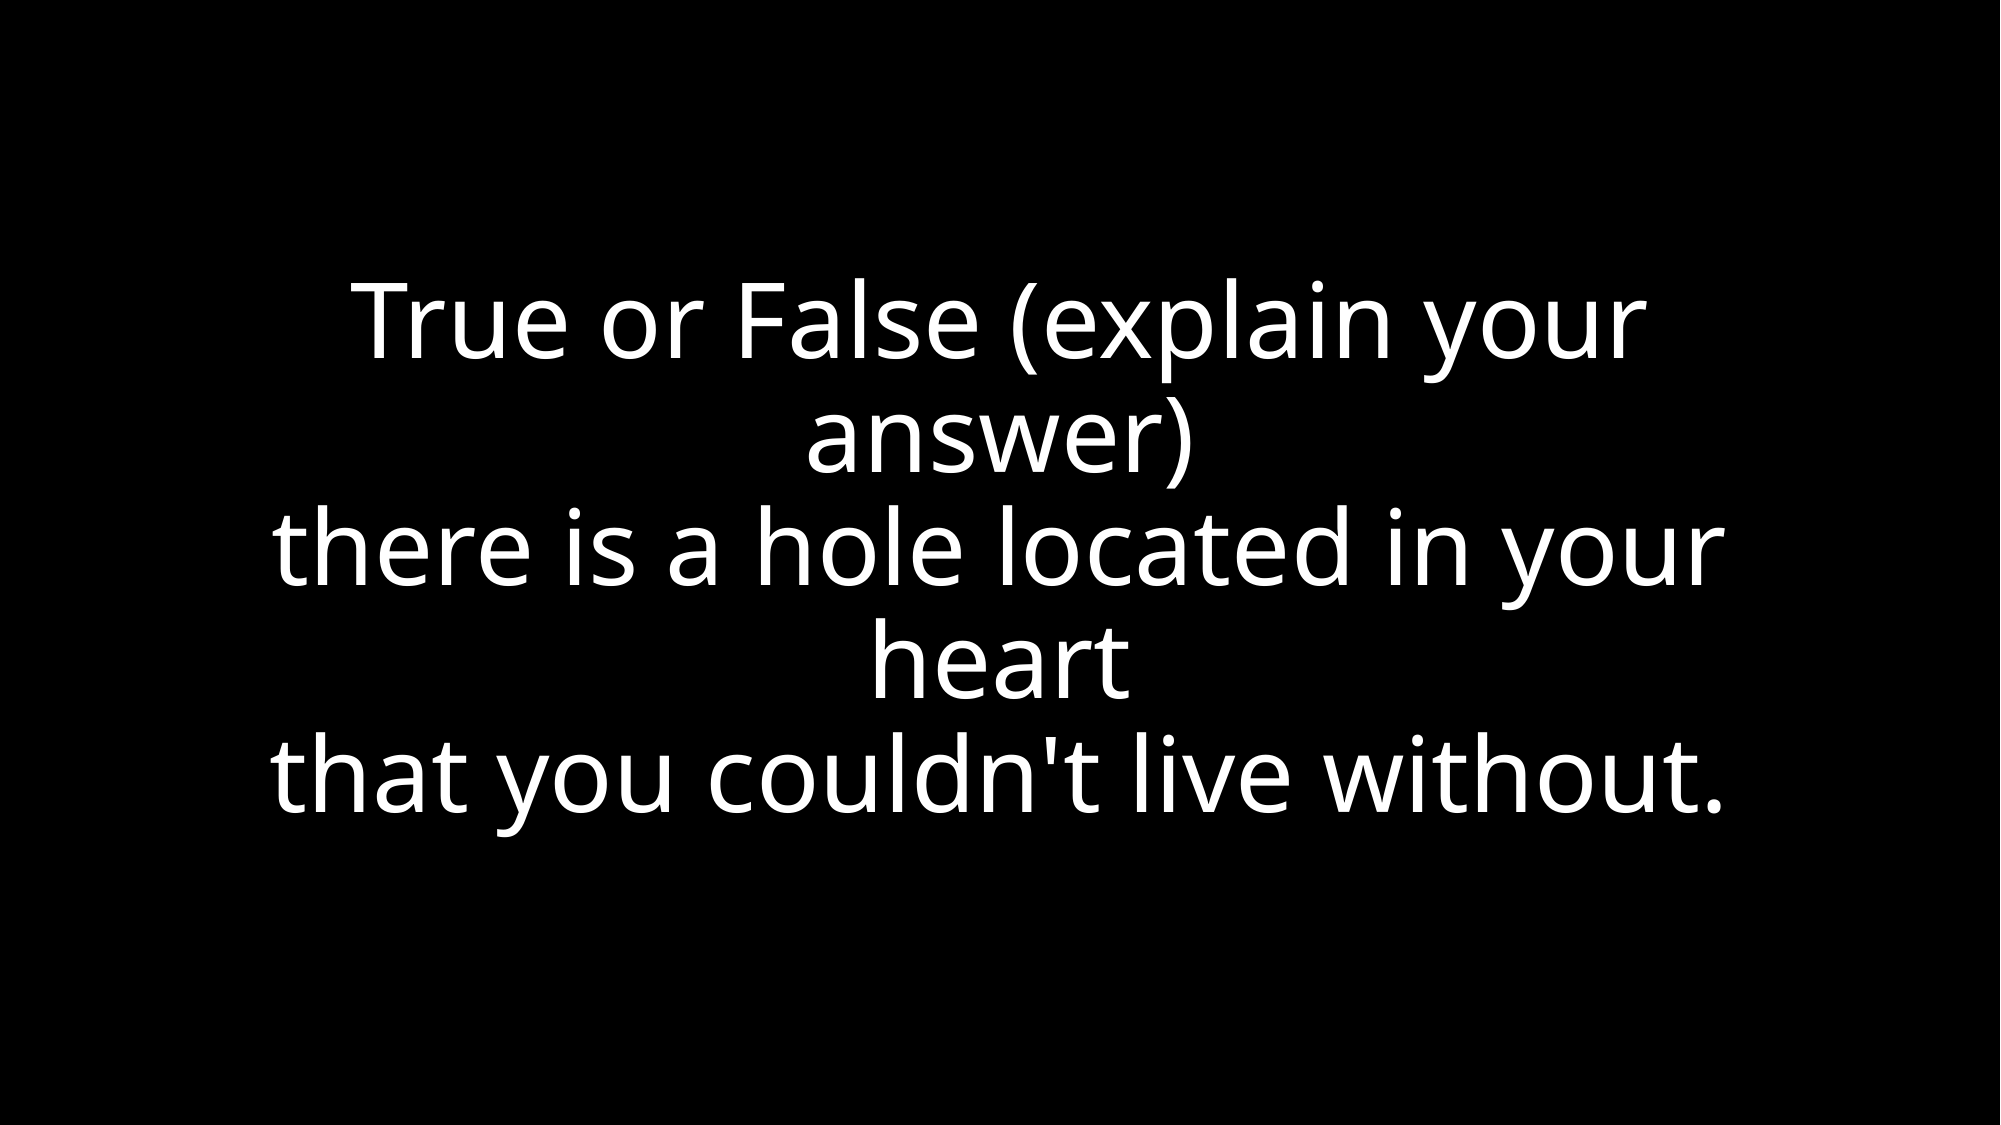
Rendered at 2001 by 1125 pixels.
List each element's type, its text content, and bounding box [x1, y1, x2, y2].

title True or False (explain your answer) there is a hole located in your heart that you couldn't live without. [249, 184, 1750, 843]
